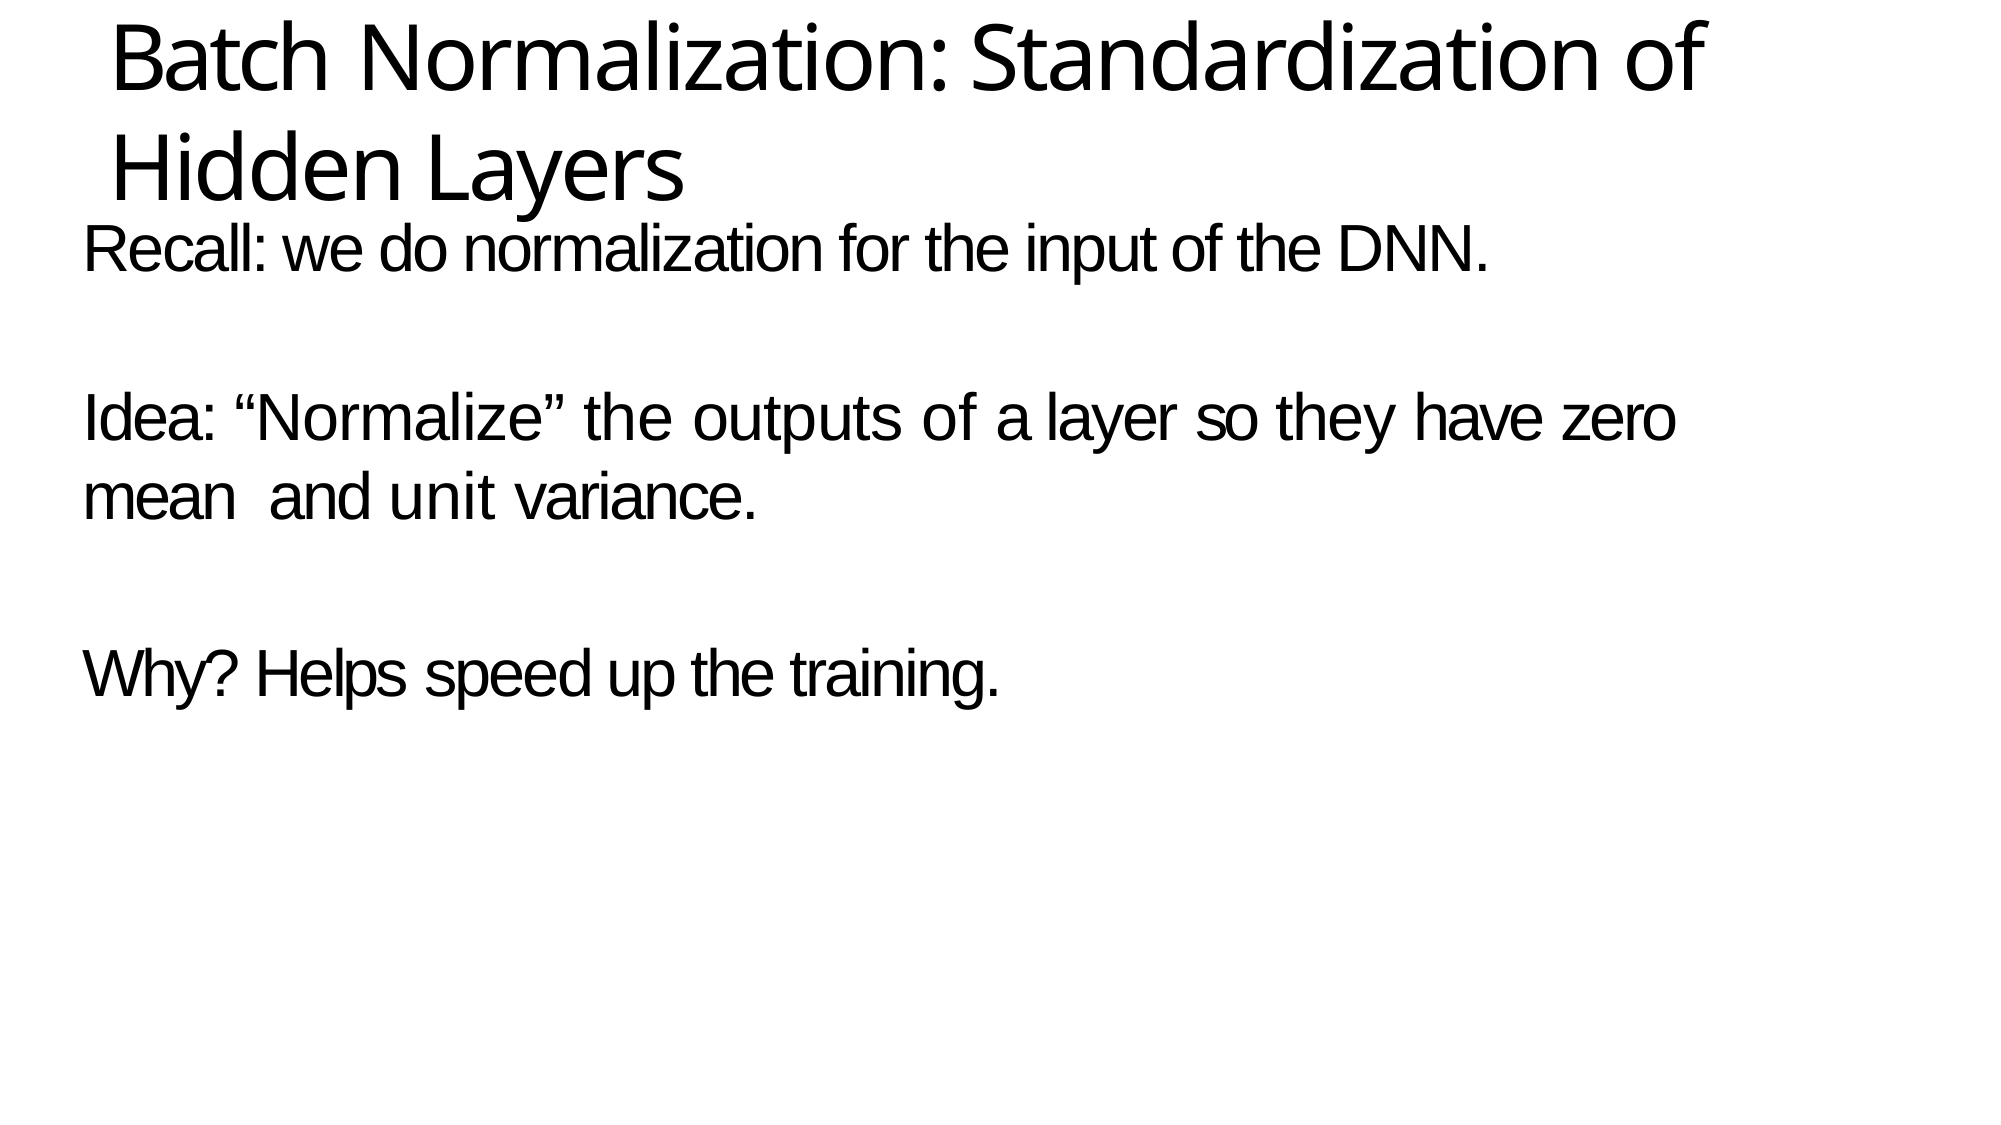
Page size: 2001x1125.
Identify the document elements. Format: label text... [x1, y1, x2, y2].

title Batch Normalization: Standardization of Hidden Layers [106, 0, 1984, 220]
text_box Recall: we do normalization for the input of the DNN. Idea: “Normalize” the outputs of a layer so they have zero mean and unit variance. Why? Helps speed up the training. [80, 200, 1920, 710]
